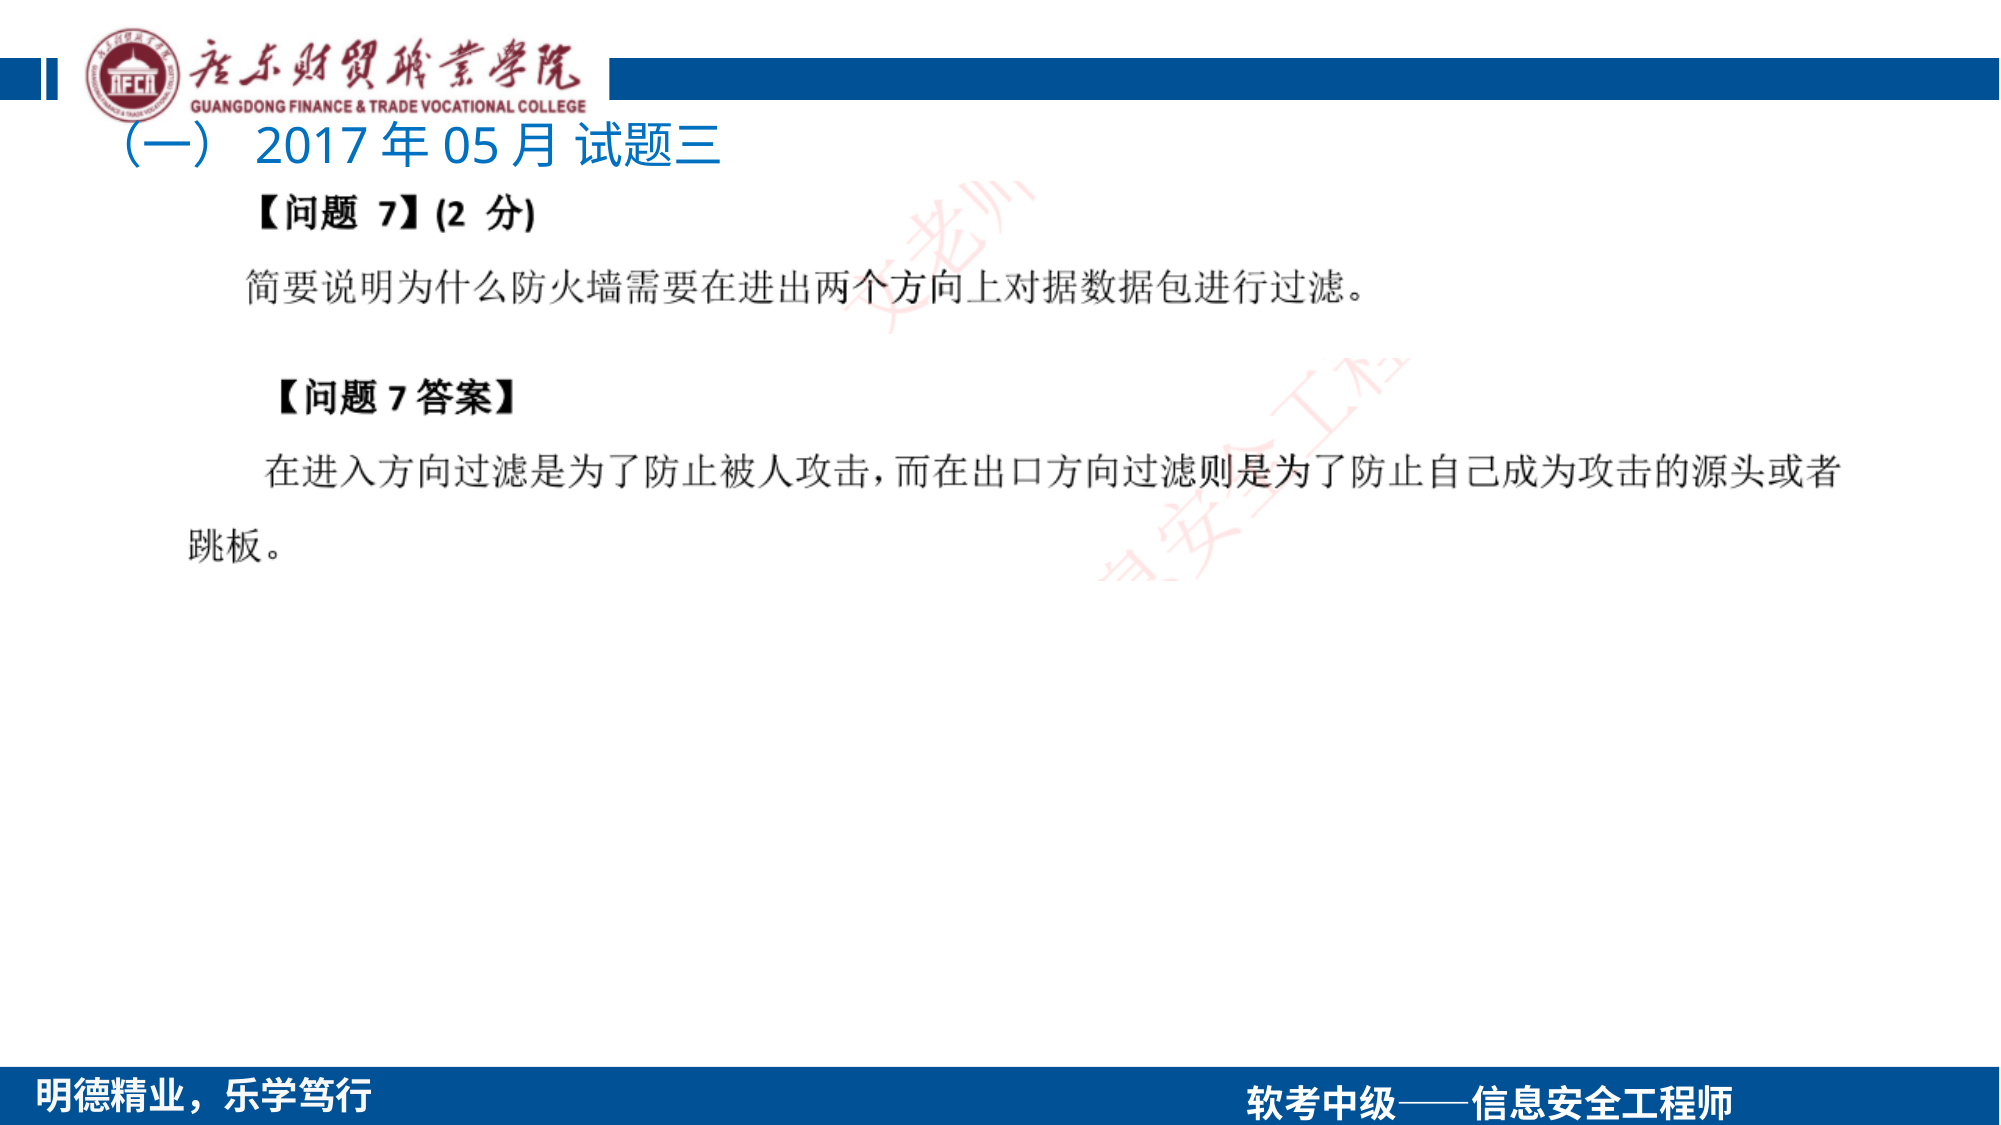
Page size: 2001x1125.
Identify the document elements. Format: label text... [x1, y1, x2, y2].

picture [186, 181, 1380, 334]
picture [158, 358, 1888, 581]
text_box （一）2017年05月 试题三 [78, 94, 1282, 182]
picture [83, 20, 593, 94]
